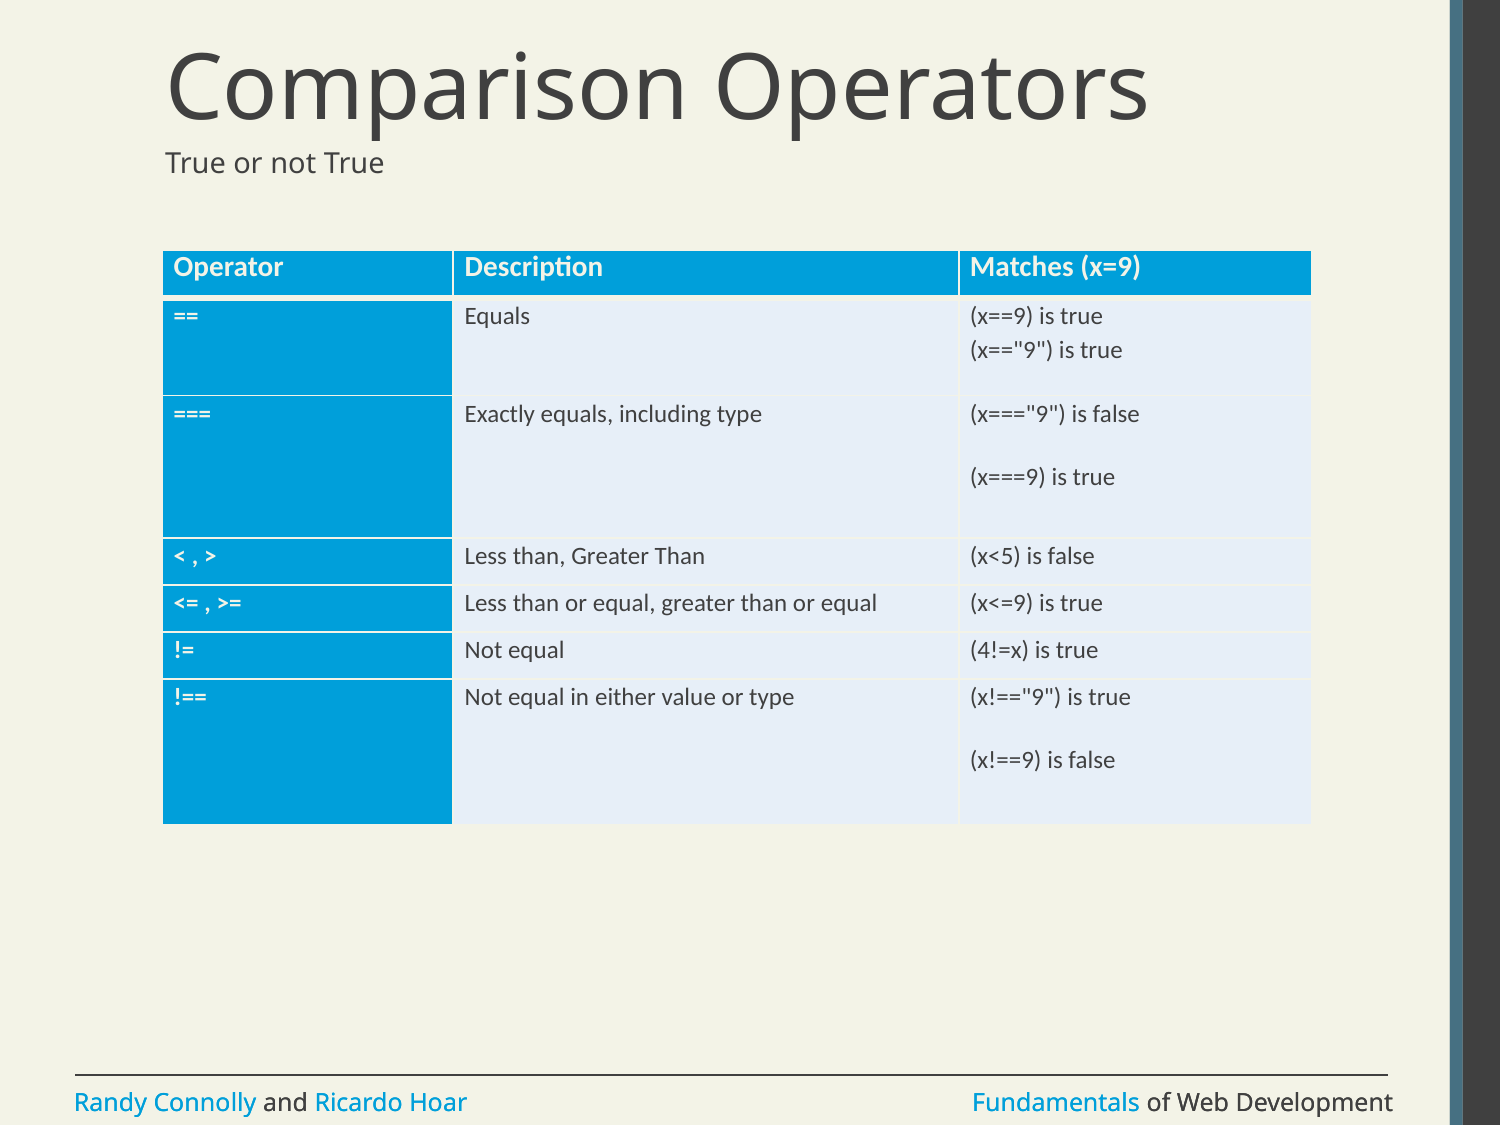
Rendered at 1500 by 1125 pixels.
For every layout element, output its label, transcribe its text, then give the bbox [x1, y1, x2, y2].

table_cell (x<5) is false [960, 539, 1311, 584]
table_cell Not equal [454, 633, 958, 678]
table_header Matches (x=9) [960, 251, 1311, 295]
table_cell (x==="9") is false (x===9) is true [960, 396, 1311, 537]
table_cell === [163, 396, 452, 537]
table_header Description [454, 251, 958, 295]
title Comparison Operators [150, 20, 1425, 188]
list True or not True [150, 137, 1200, 188]
table_cell (4!=x) is true [960, 633, 1311, 678]
table_cell Equals [454, 301, 958, 395]
table_header Operator [163, 251, 452, 295]
table_cell Less than, Greater Than [454, 539, 958, 584]
table_cell (x==9) is true (x=="9") is true [960, 301, 1311, 395]
table_cell < , > [163, 539, 452, 584]
table_cell == [163, 301, 452, 395]
table_cell <= , >= [163, 586, 452, 631]
table_cell != [163, 633, 452, 678]
table_cell Not equal in either value or type [454, 680, 958, 824]
table_cell Exactly equals, including type [454, 396, 958, 537]
table_cell (x!=="9") is true (x!==9) is false [960, 680, 1311, 824]
table_cell Less than or equal, greater than or equal [454, 586, 958, 631]
table_cell (x<=9) is true [960, 586, 1311, 631]
table_cell !== [163, 680, 452, 824]
